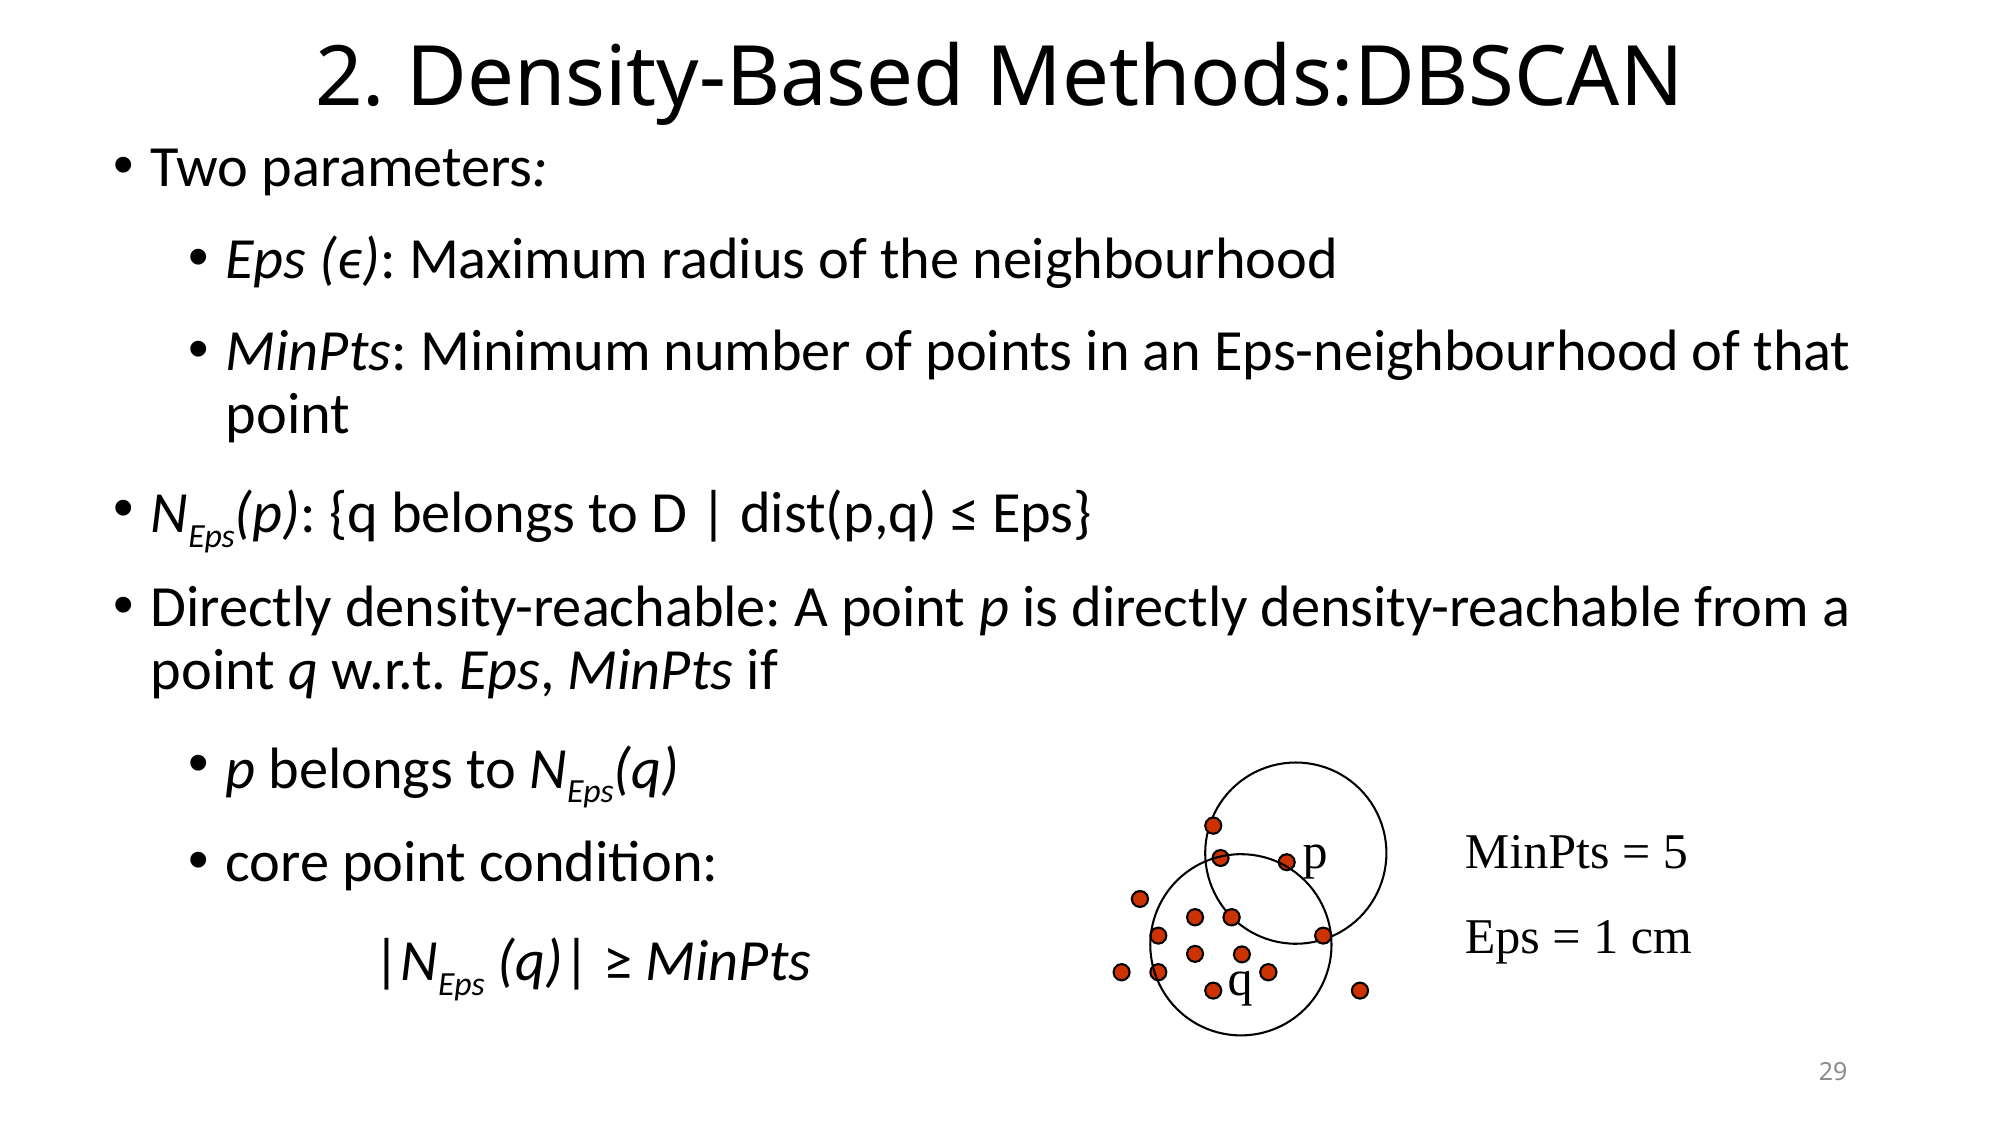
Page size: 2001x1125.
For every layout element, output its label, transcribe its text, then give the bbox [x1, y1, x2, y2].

list Two parameters: Eps (ϵ): Maximum radius of the neighbourhood MinPts: Minimum number of points in an Eps-neighbourhood of that point NEps(p): {q belongs to D | dist(p,q) ≤ Eps} Directly density-reachable: A point p is directly density-reachable from a point q w.r.t. Eps, MinPts if p belongs to NEps(q) core point condition: |NEps (q)| ≥ MinPts [98, 129, 1892, 1103]
text_box 2. Density-Based Methods:DBSCAN [137, 19, 1863, 138]
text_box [1113, 762, 1750, 1036]
slide_number 29 [1412, 1042, 1863, 1103]
